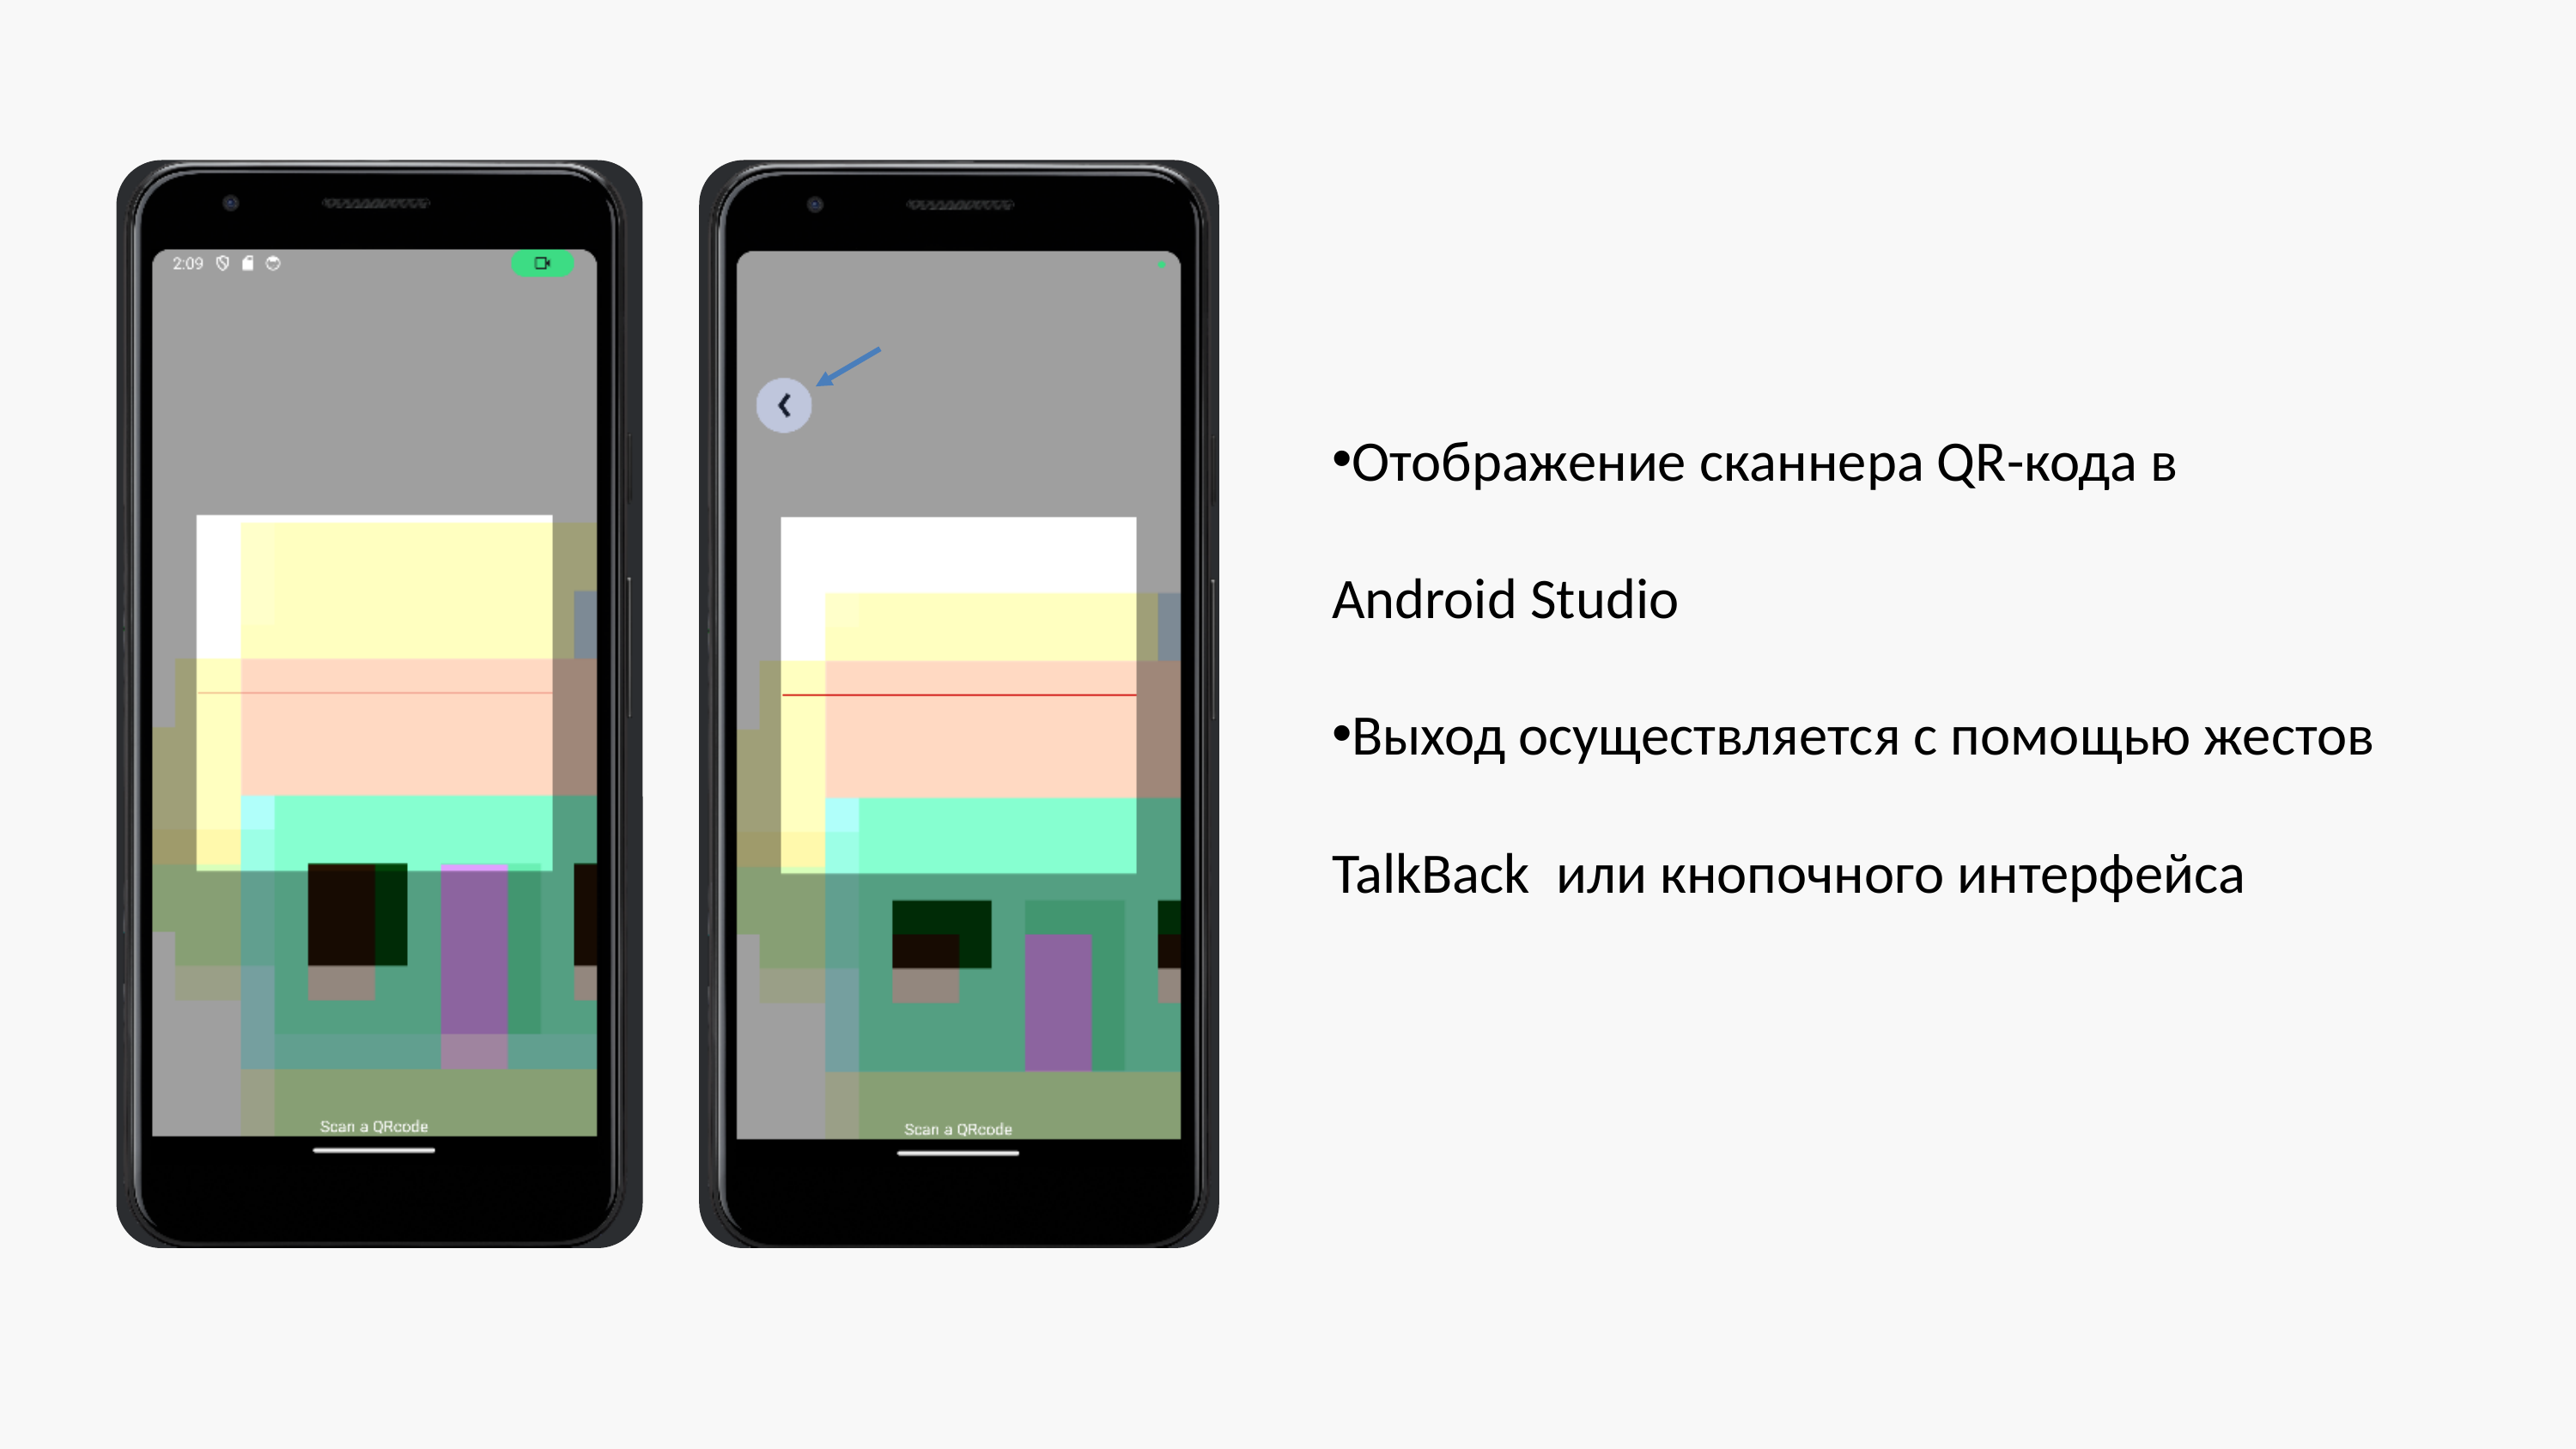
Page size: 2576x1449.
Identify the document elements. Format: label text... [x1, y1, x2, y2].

picture [698, 160, 1220, 1249]
text_box Отображение сканнера QR-кода в Android Studio Выход осуществляется с помощью жестов TalkBack или кнопочного интерфейса [1319, 349, 2572, 911]
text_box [815, 348, 881, 387]
picture [116, 160, 643, 1249]
